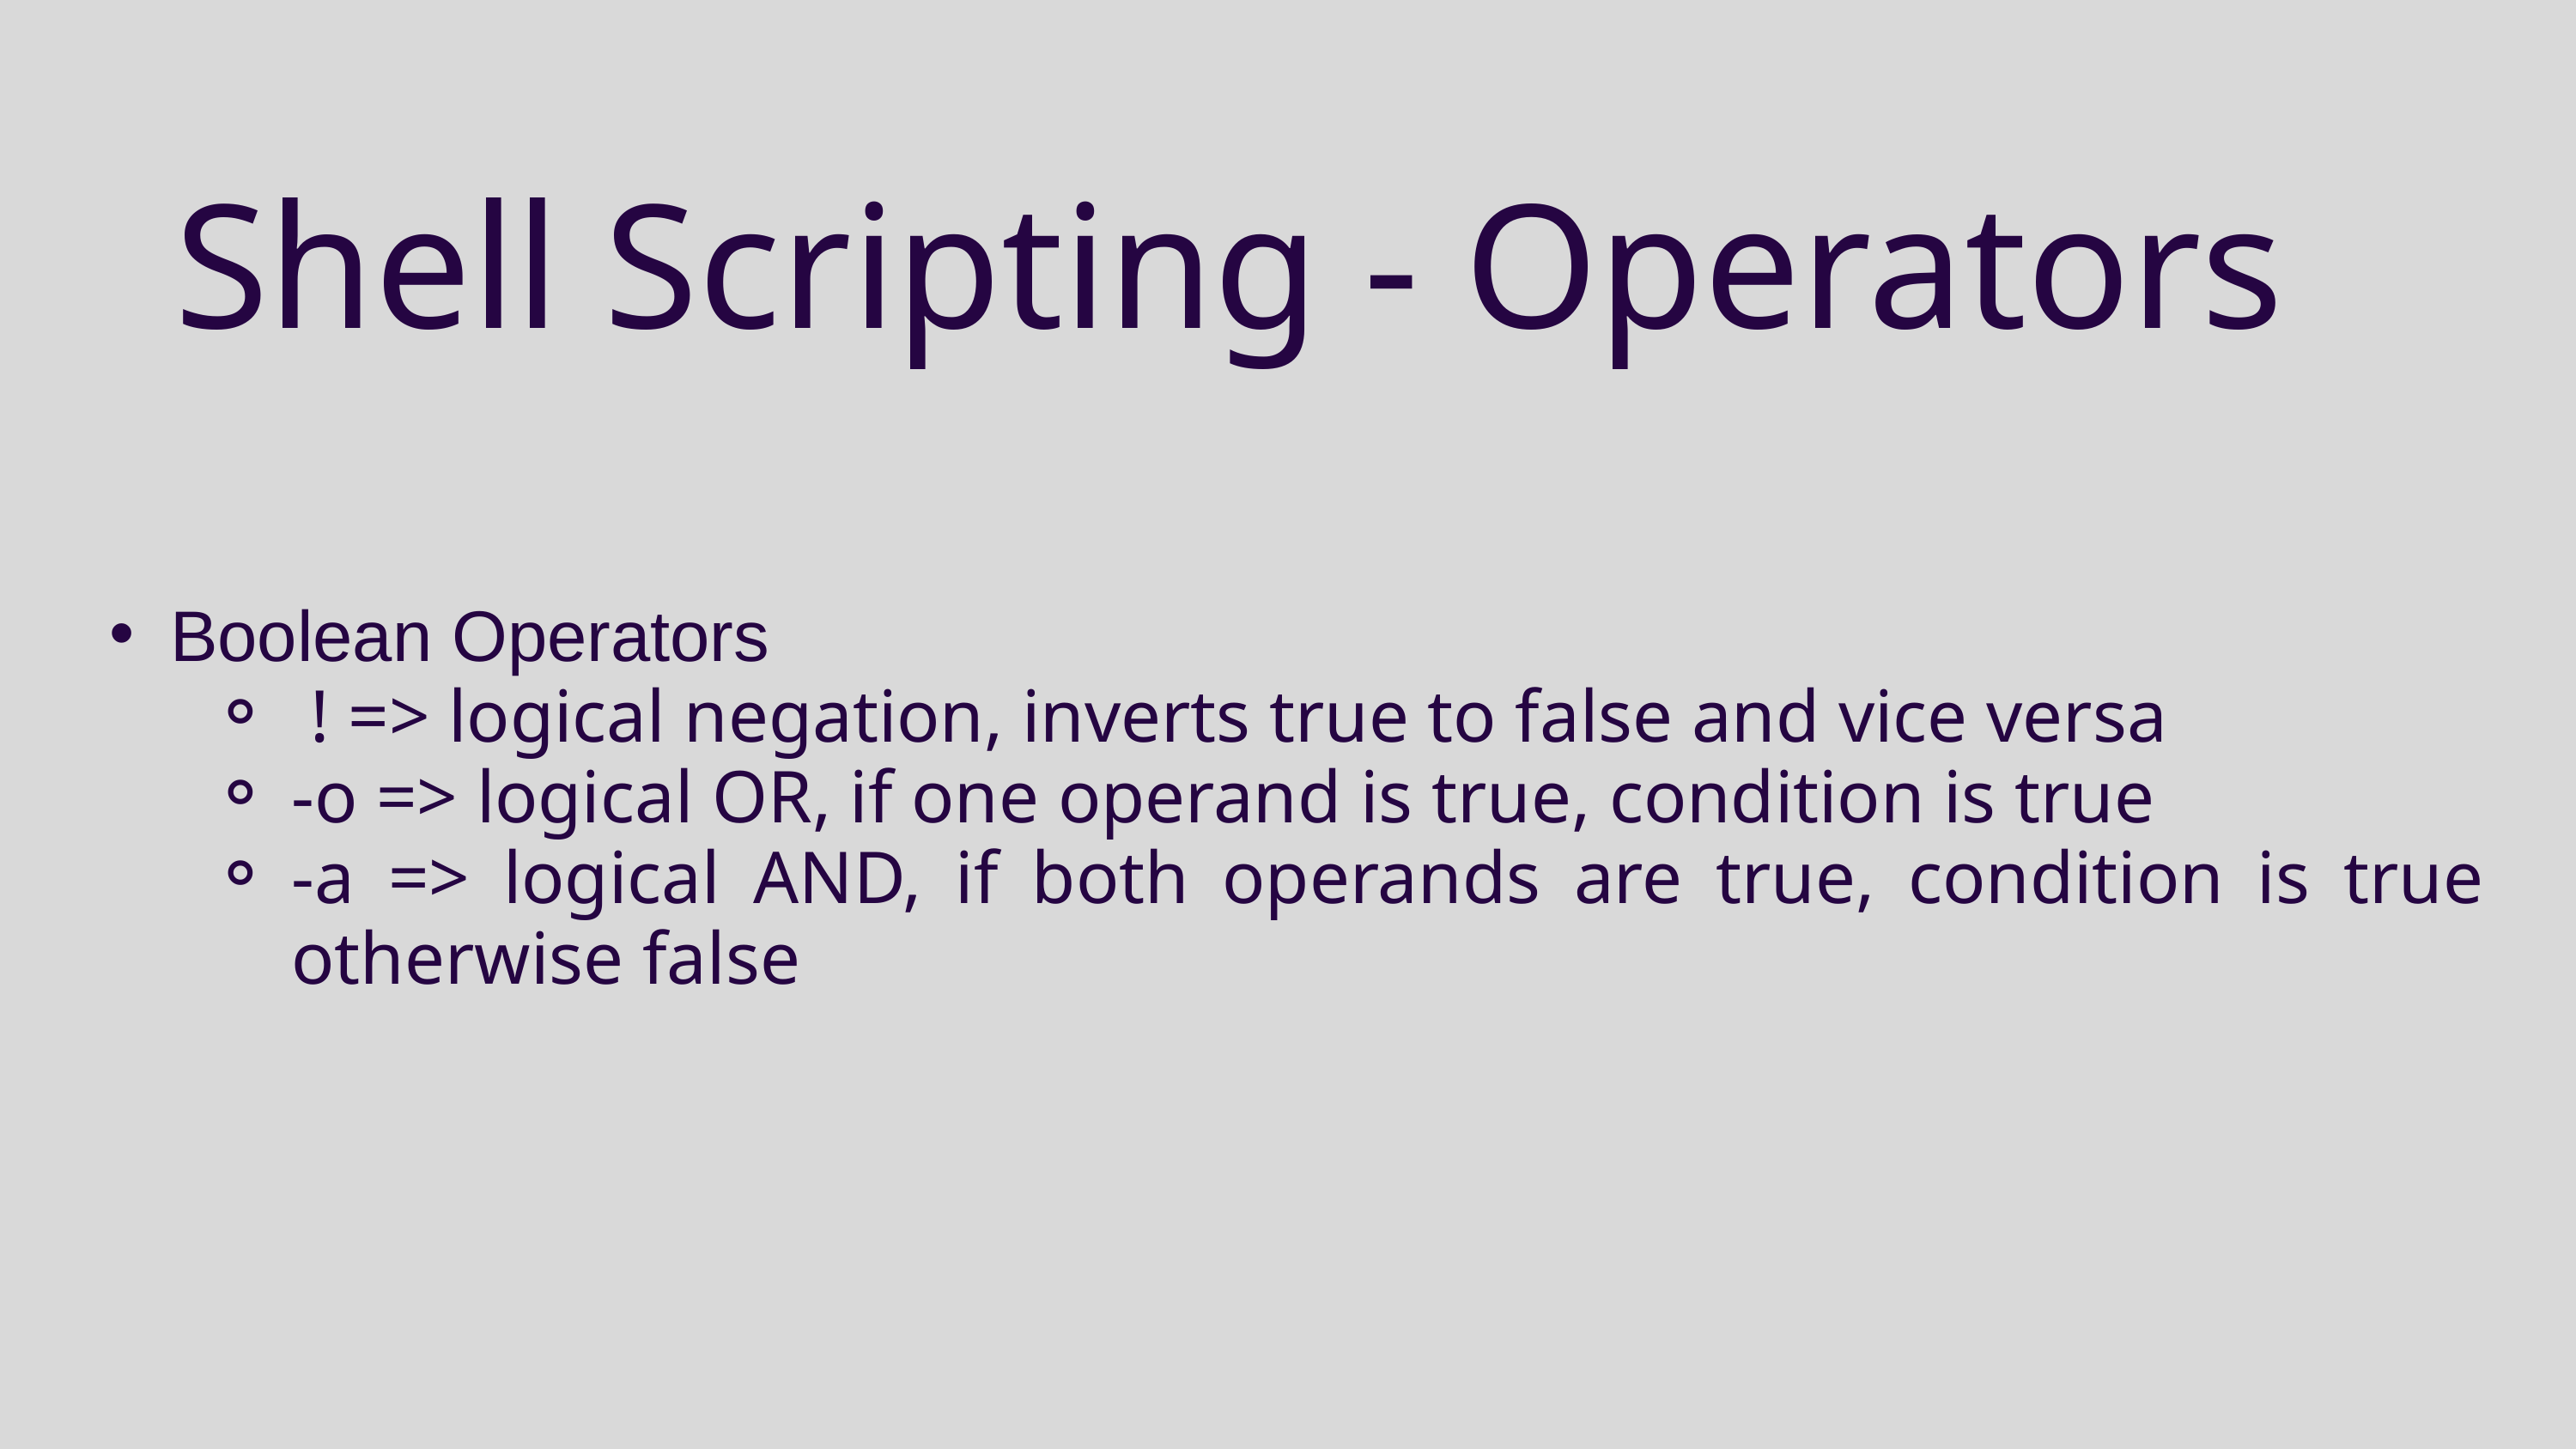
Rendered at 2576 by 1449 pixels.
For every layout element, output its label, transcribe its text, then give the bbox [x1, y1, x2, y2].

text_box Shell Scripting - Operators [174, 168, 2360, 363]
text_box Boolean Operators ! => logical negation, inverts true to false and vice versa -o => logical OR, if one operand is true, condition is true -a => logical AND, if both operands are true, condition is true otherwise false [48, 594, 2486, 999]
